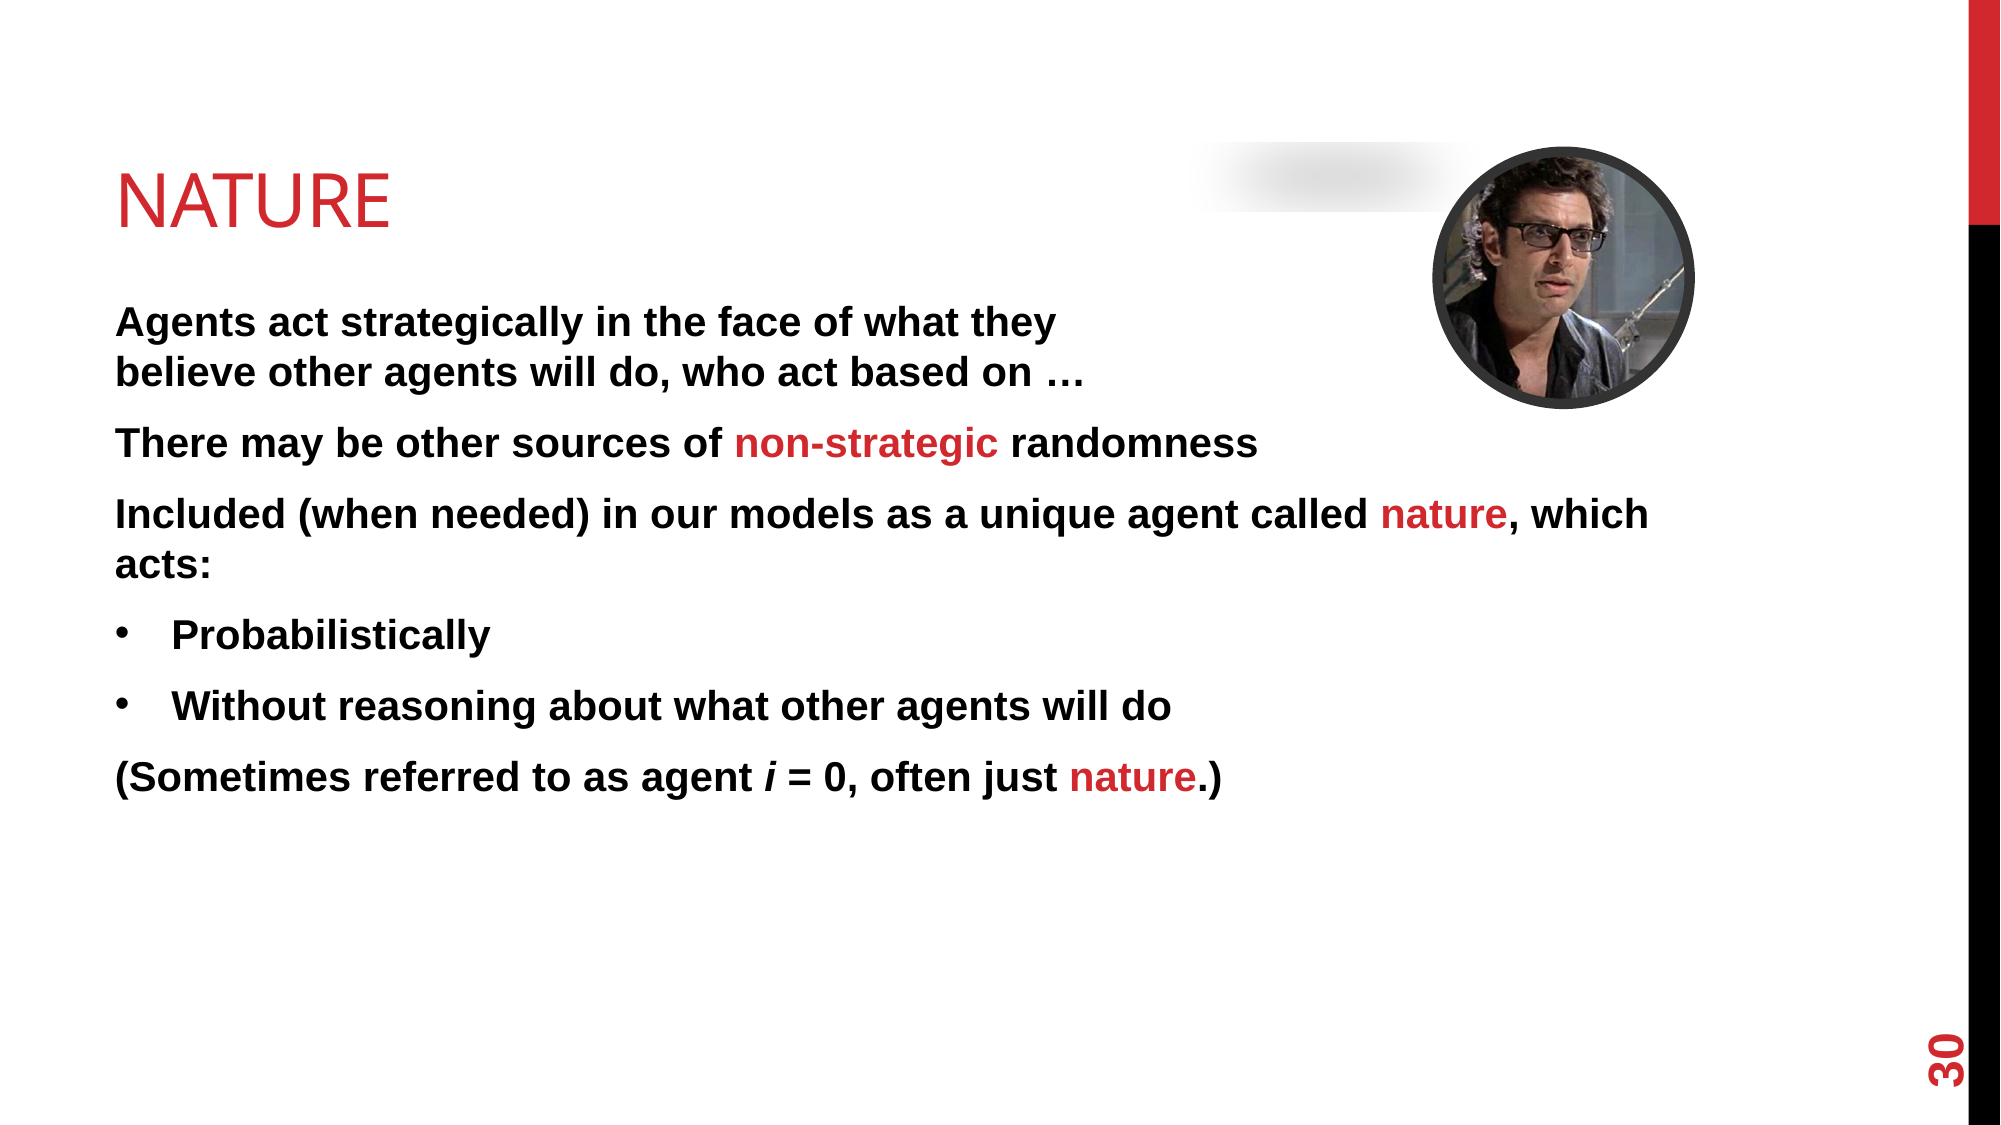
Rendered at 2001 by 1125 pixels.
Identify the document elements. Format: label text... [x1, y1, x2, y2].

list Agents act strategically in the face of what they believe other agents will do, who act based on … There may be other sources of non-strategic randomness Included (when needed) in our models as a unique agent called nature, which acts: Probabilistically Without reasoning about what other agents will do (Sometimes referred to as agent i = 0, often just nature.) [99, 287, 1767, 1005]
picture [1437, 151, 1691, 405]
slide_number 30 [1903, 887, 1984, 1104]
title Nature [99, 25, 1367, 250]
